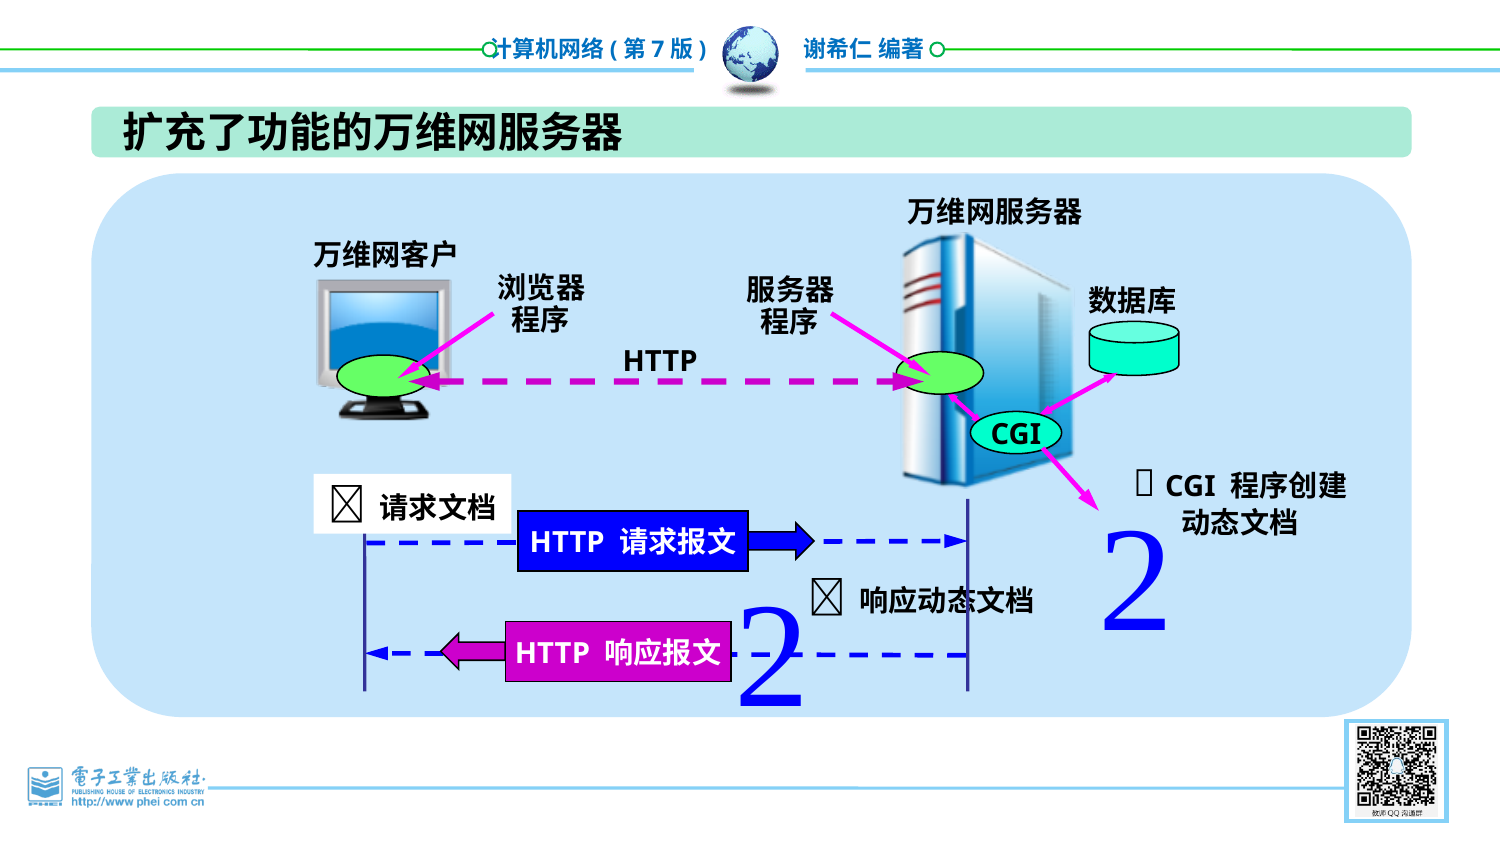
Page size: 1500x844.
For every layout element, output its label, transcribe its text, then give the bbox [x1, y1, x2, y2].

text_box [317, 473, 968, 692]
picture [23, 764, 208, 809]
picture [720, 24, 780, 100]
text_box 万维网客户 [298, 229, 475, 279]
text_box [1042, 447, 1367, 671]
picture [1355, 724, 1438, 817]
text_box [89, 171, 1414, 720]
text_box 服务器 程序 [731, 268, 850, 346]
text_box 浏览器 程序 [482, 266, 601, 344]
text_box 数据库 [1084, 275, 1192, 325]
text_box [364, 548, 1047, 747]
text_box [91, 106, 107, 158]
text_box [639, 106, 1412, 158]
text_box 扩充了功能的万维网服务器 [107, 98, 639, 163]
text_box HTTP [607, 334, 713, 385]
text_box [945, 321, 1180, 454]
text_box 万维网服务器 [892, 186, 1099, 236]
picture [896, 231, 1080, 489]
picture [309, 274, 461, 426]
